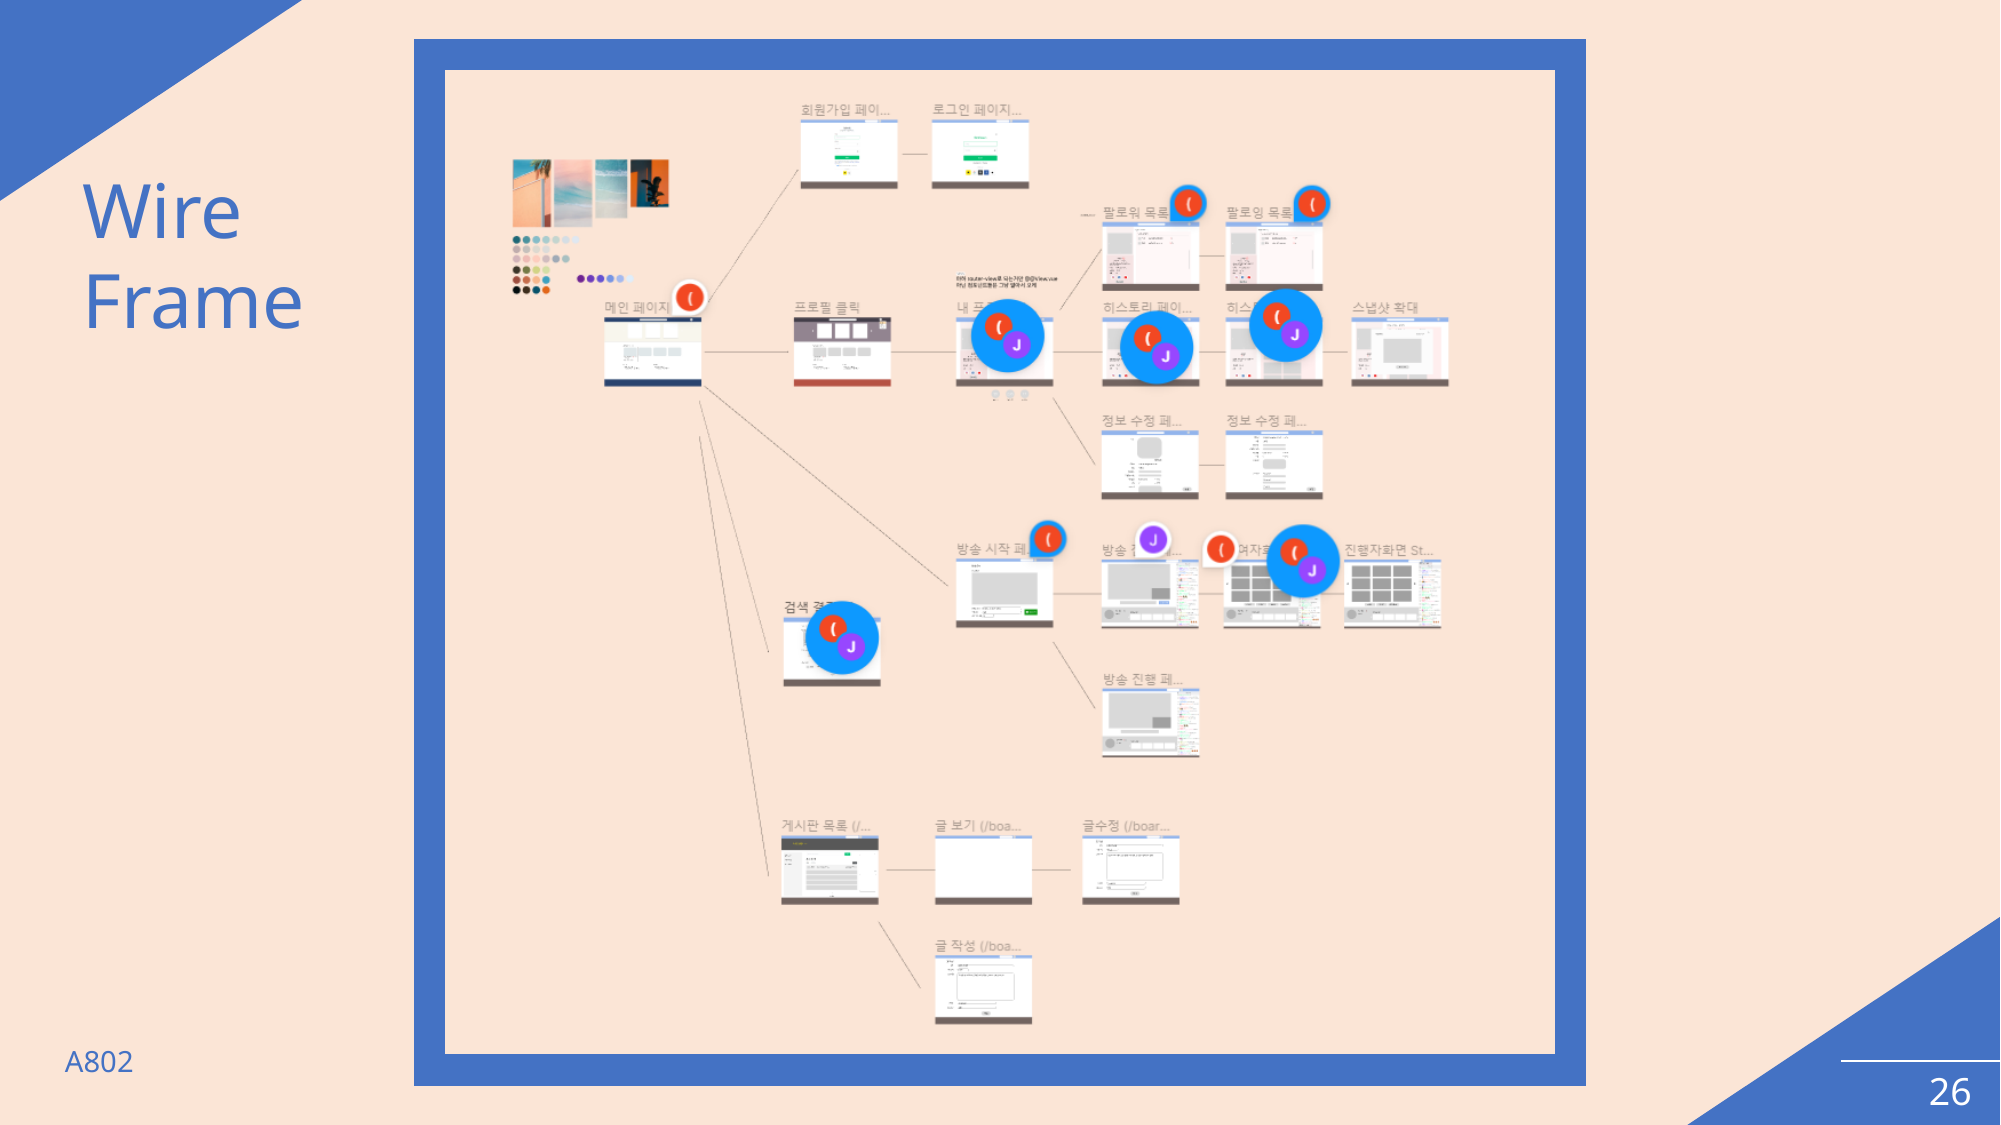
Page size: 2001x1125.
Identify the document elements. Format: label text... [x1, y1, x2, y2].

picture [467, 84, 1533, 1041]
text_box 26 [1913, 1062, 1987, 1121]
text_box A802 [50, 1035, 610, 1086]
text_box Wire Frame [67, 156, 428, 352]
text_box [0, 0, 304, 203]
text_box [429, 54, 1571, 1071]
text_box [1685, 915, 2000, 1125]
